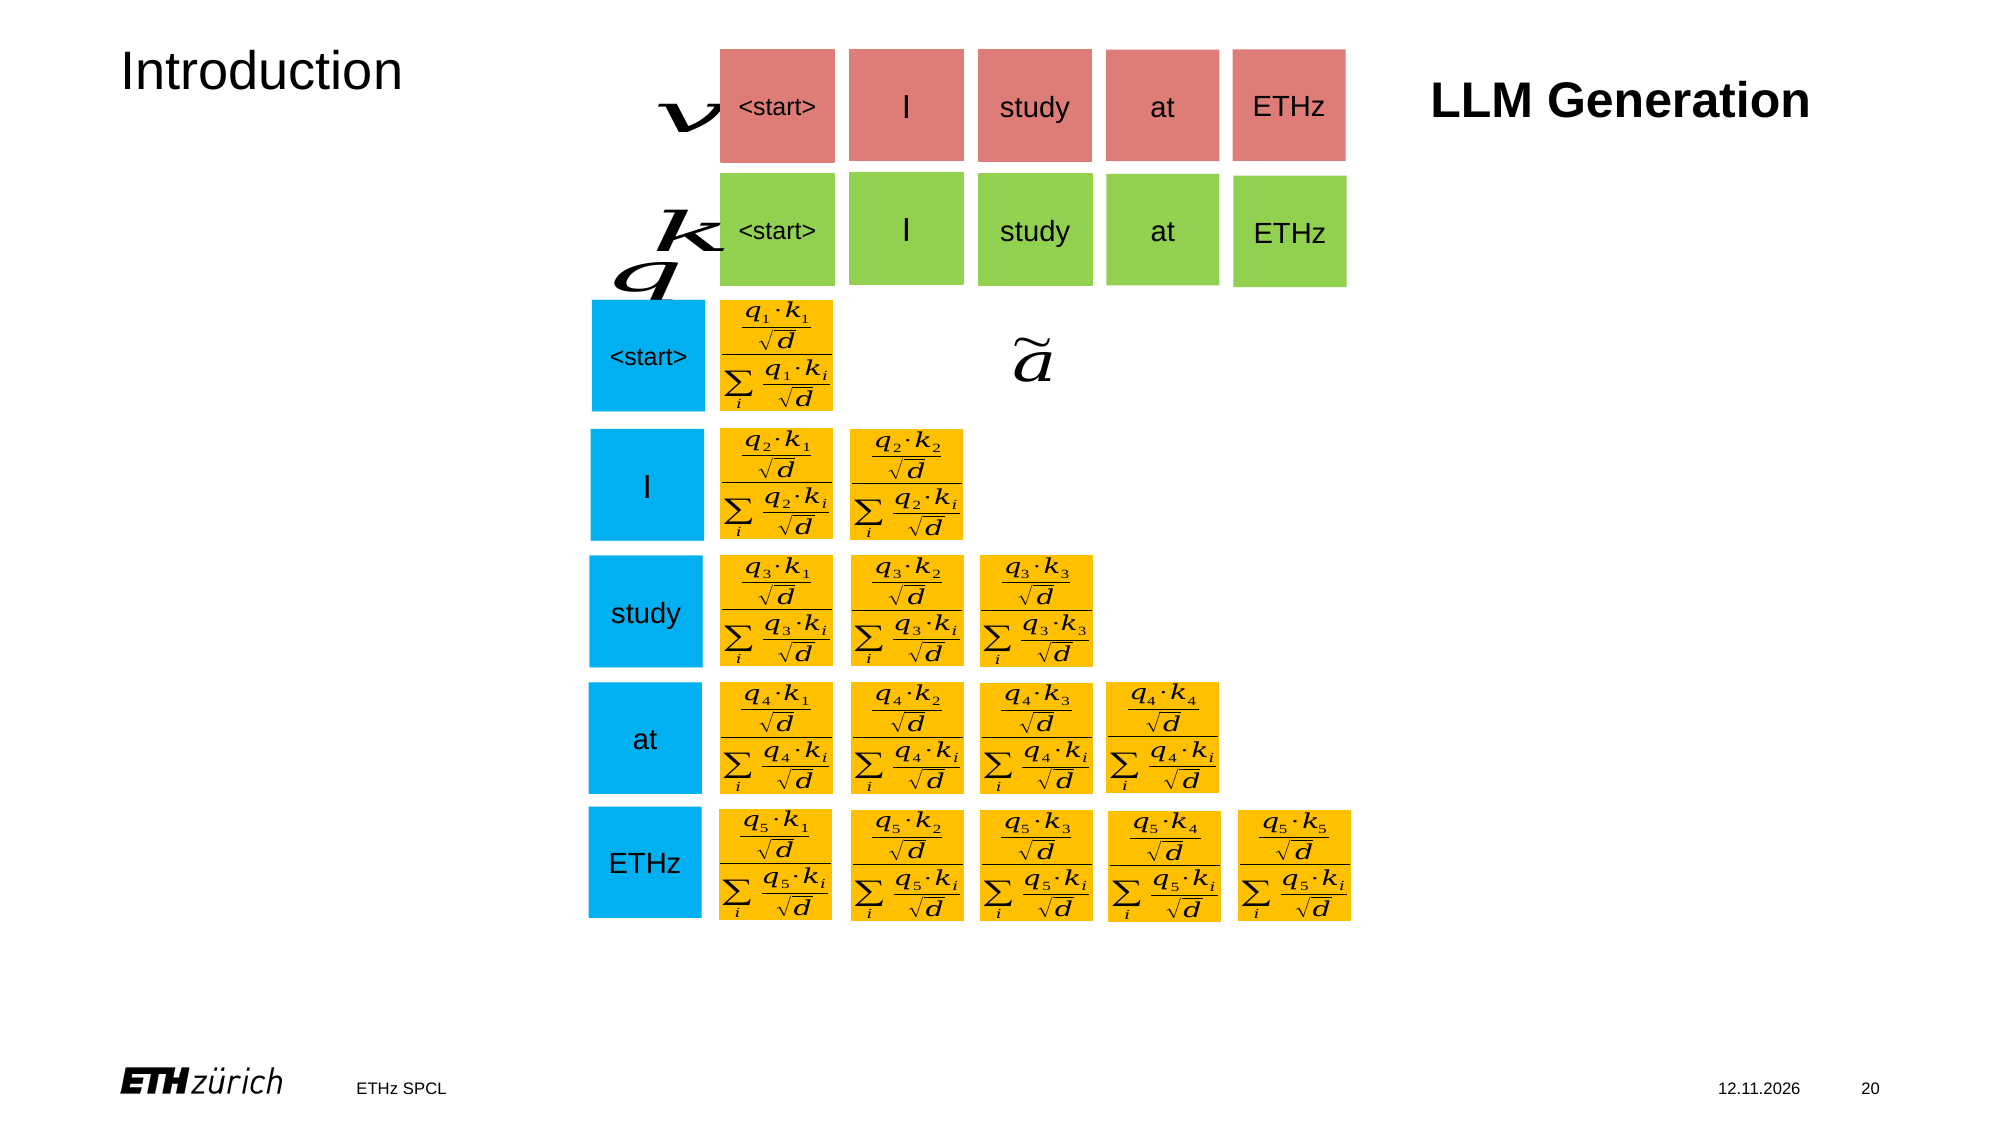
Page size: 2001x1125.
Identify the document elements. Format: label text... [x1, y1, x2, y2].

text_box at [1106, 49, 1220, 162]
text_box <start> [720, 174, 834, 286]
slide_number 20 [1827, 1069, 1880, 1106]
text_box at [1106, 173, 1220, 286]
text_box ETHz [1232, 49, 1346, 161]
text_box study [978, 173, 1092, 286]
picture [120, 1067, 282, 1094]
text_box ETHz [1233, 175, 1347, 288]
text_box study [978, 49, 1092, 162]
footer ETHz SPCL [356, 1069, 1538, 1106]
text_box <start> [592, 299, 706, 412]
text_box study [589, 555, 703, 668]
text_box I [590, 429, 704, 541]
text_box I [850, 49, 964, 161]
text_box LLM Generation [1415, 60, 1902, 136]
title Introduction [120, 42, 1880, 191]
text_box I [850, 172, 964, 284]
text_box at [588, 682, 702, 794]
text_box <start> [720, 49, 834, 162]
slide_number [1718, 1069, 1819, 1106]
text_box ETHz [588, 806, 702, 918]
